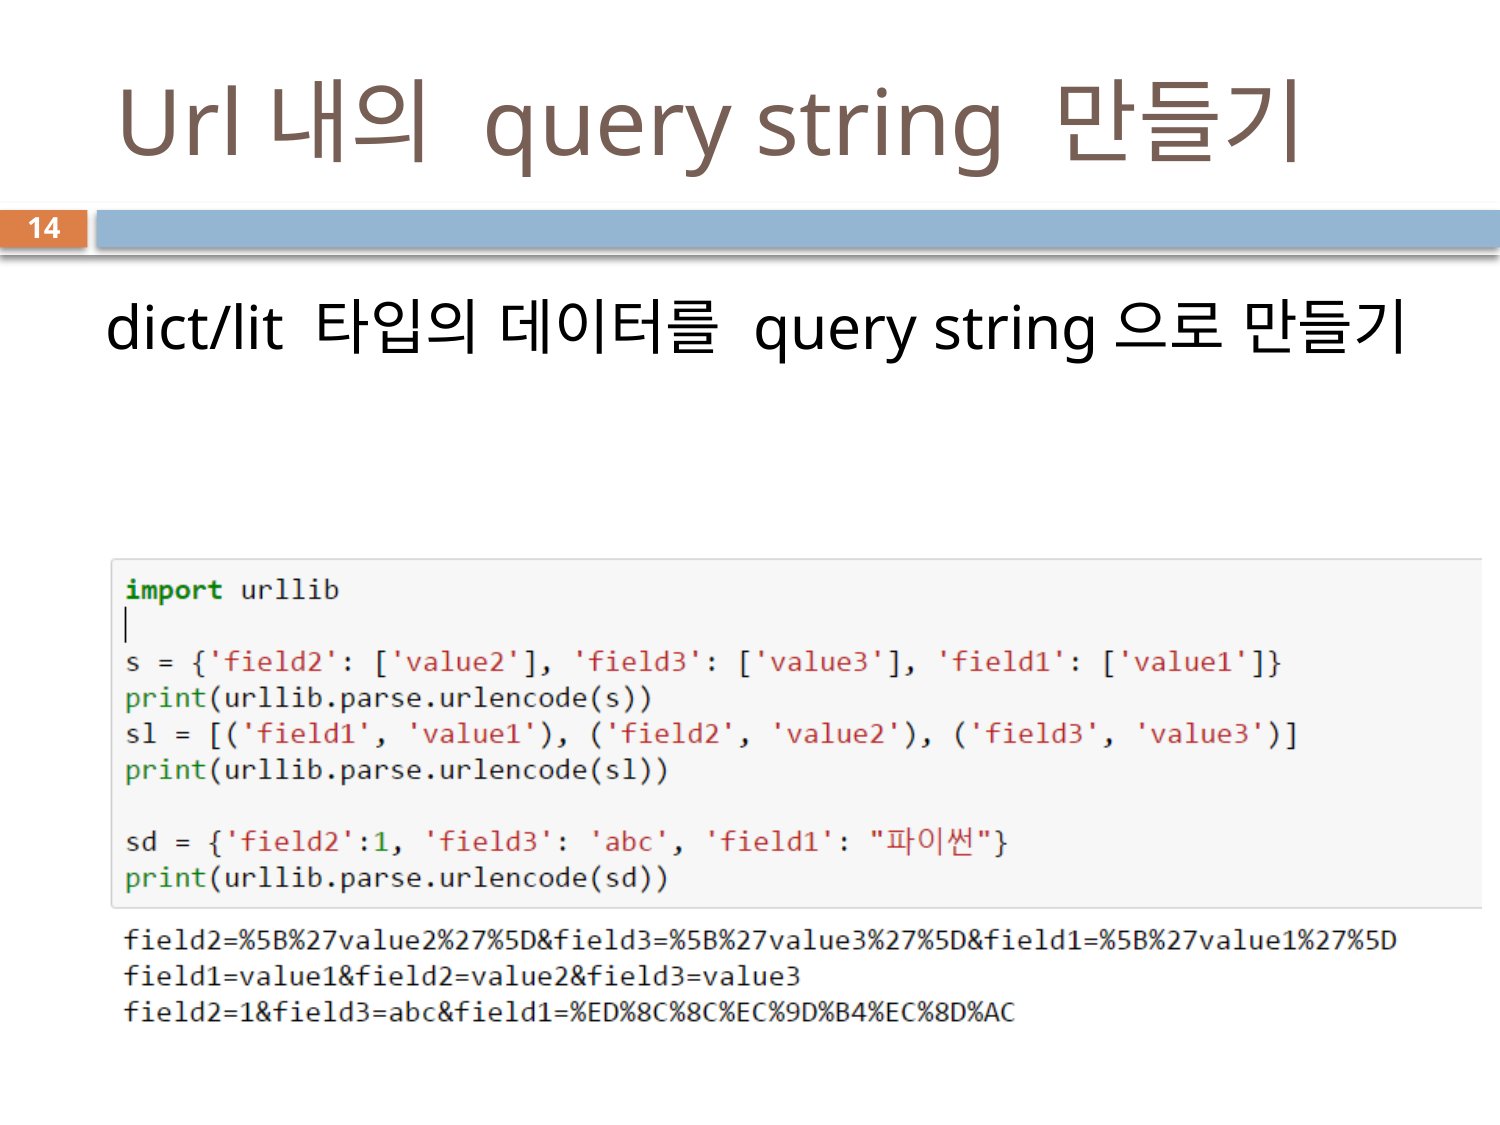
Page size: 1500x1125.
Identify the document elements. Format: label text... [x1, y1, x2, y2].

title Url내의 query string 만들기 [100, 37, 1438, 200]
picture [100, 556, 1482, 1042]
list dict/lit 타입의 데이터를 query string으로 만들기 [75, 267, 1425, 480]
slide_number 14 [0, 208, 88, 249]
